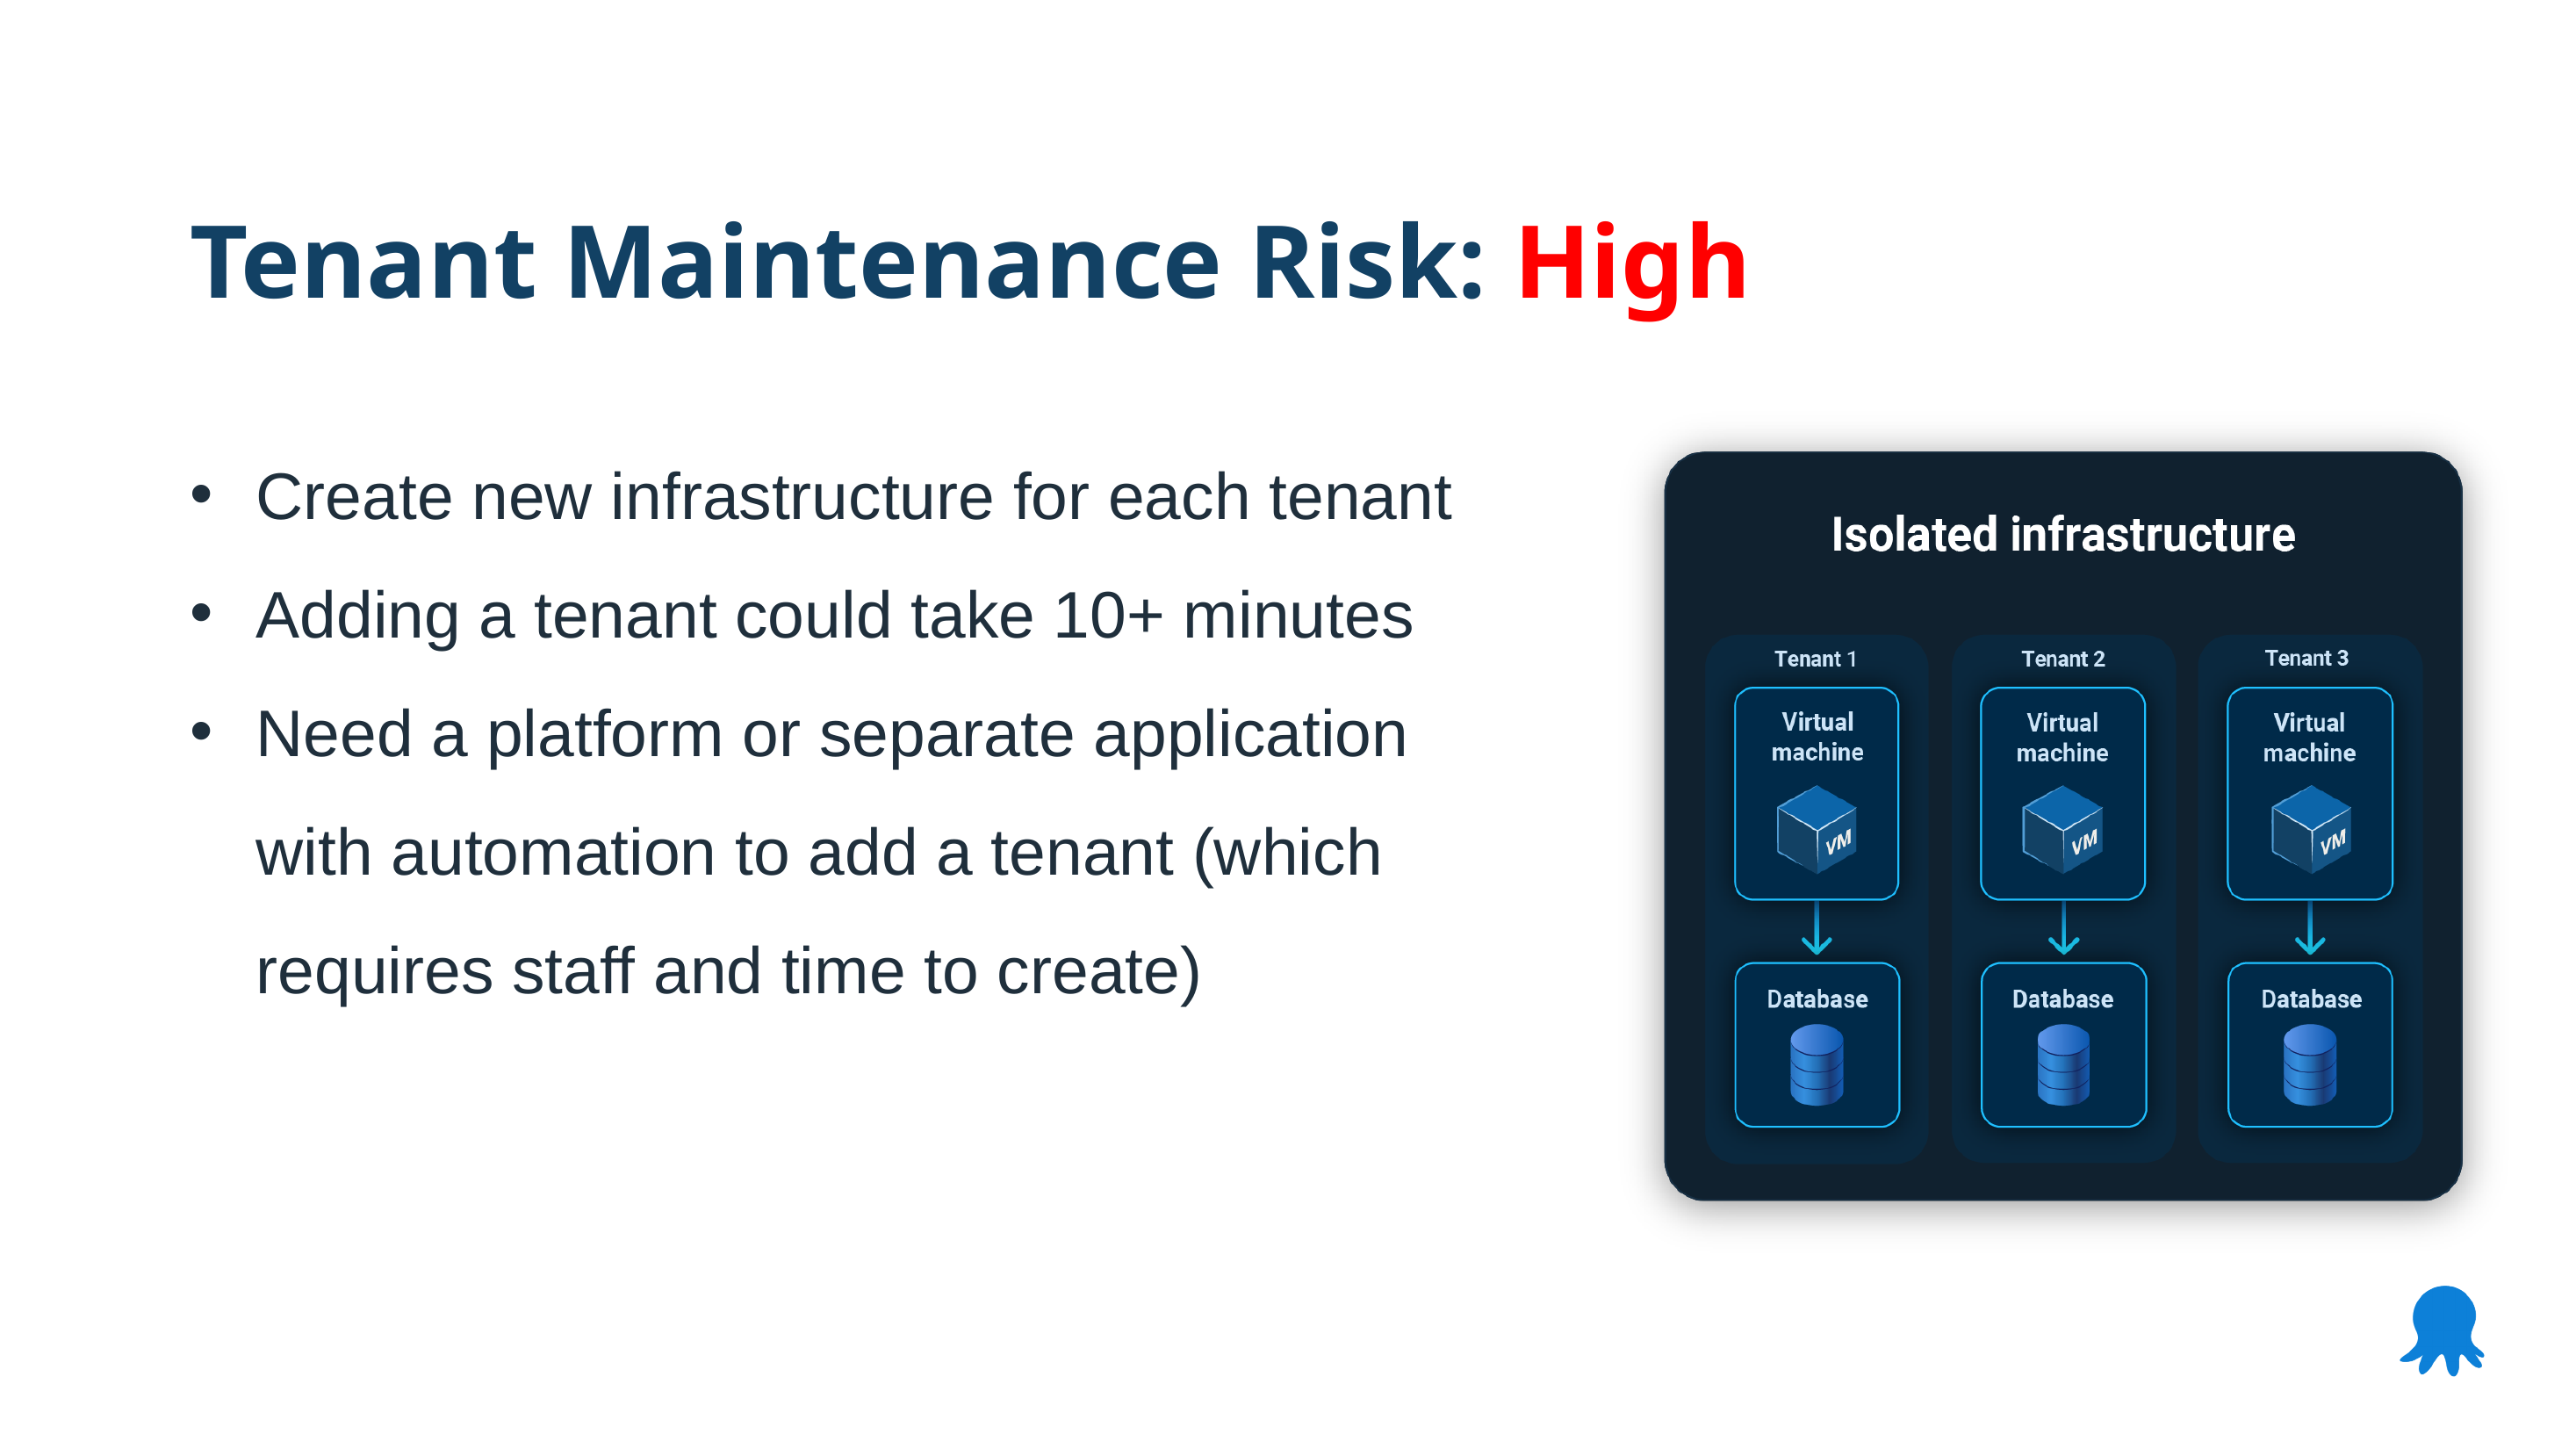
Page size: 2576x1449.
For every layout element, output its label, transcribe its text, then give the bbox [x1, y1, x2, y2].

picture [1602, 380, 2525, 1377]
list Create new infrastructure for each tenant Adding a tenant could take 10+ minutes Need a platform or separate application with automation to add a tenant (which requires staff and time to create) [176, 407, 1468, 1297]
subtitle Tenant Maintenance Risk: High [176, 173, 2393, 315]
